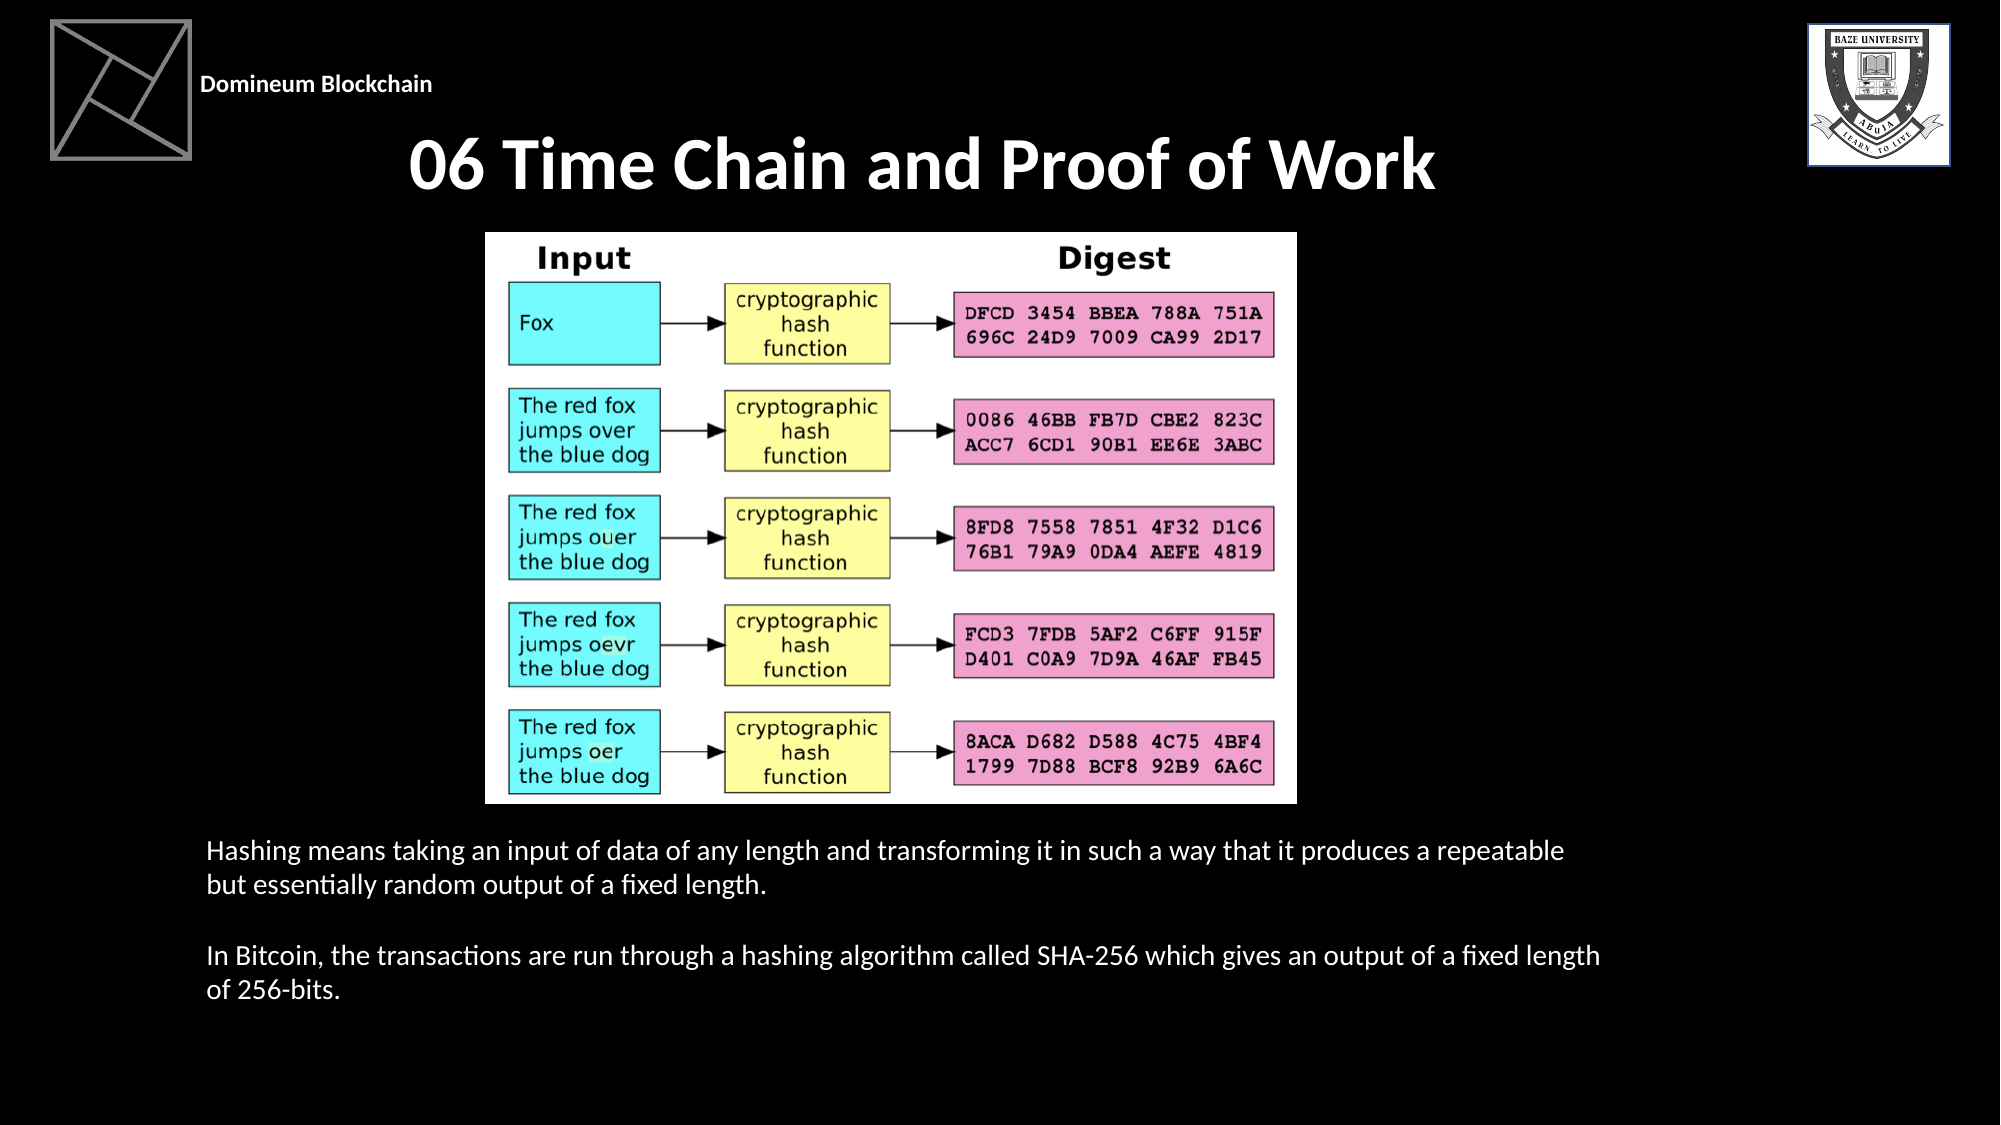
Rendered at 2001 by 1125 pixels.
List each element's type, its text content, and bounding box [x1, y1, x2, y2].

text_box 06 Time Chain and Proof of Work [394, 107, 1452, 212]
picture [485, 232, 1297, 804]
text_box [1808, 24, 1950, 167]
picture [49, 19, 192, 162]
text_box Hashing means taking an input of data of any length and transforming it in such a way that it produces a repeatable but essentially random output of a fixed length. In Bitcoin, the transactions are run through a hashing algorithm called SHA-256 which gives an output of a fixed length of 256-bits. [191, 823, 1625, 1014]
text_box Domineum Blockchain [192, 59, 449, 105]
